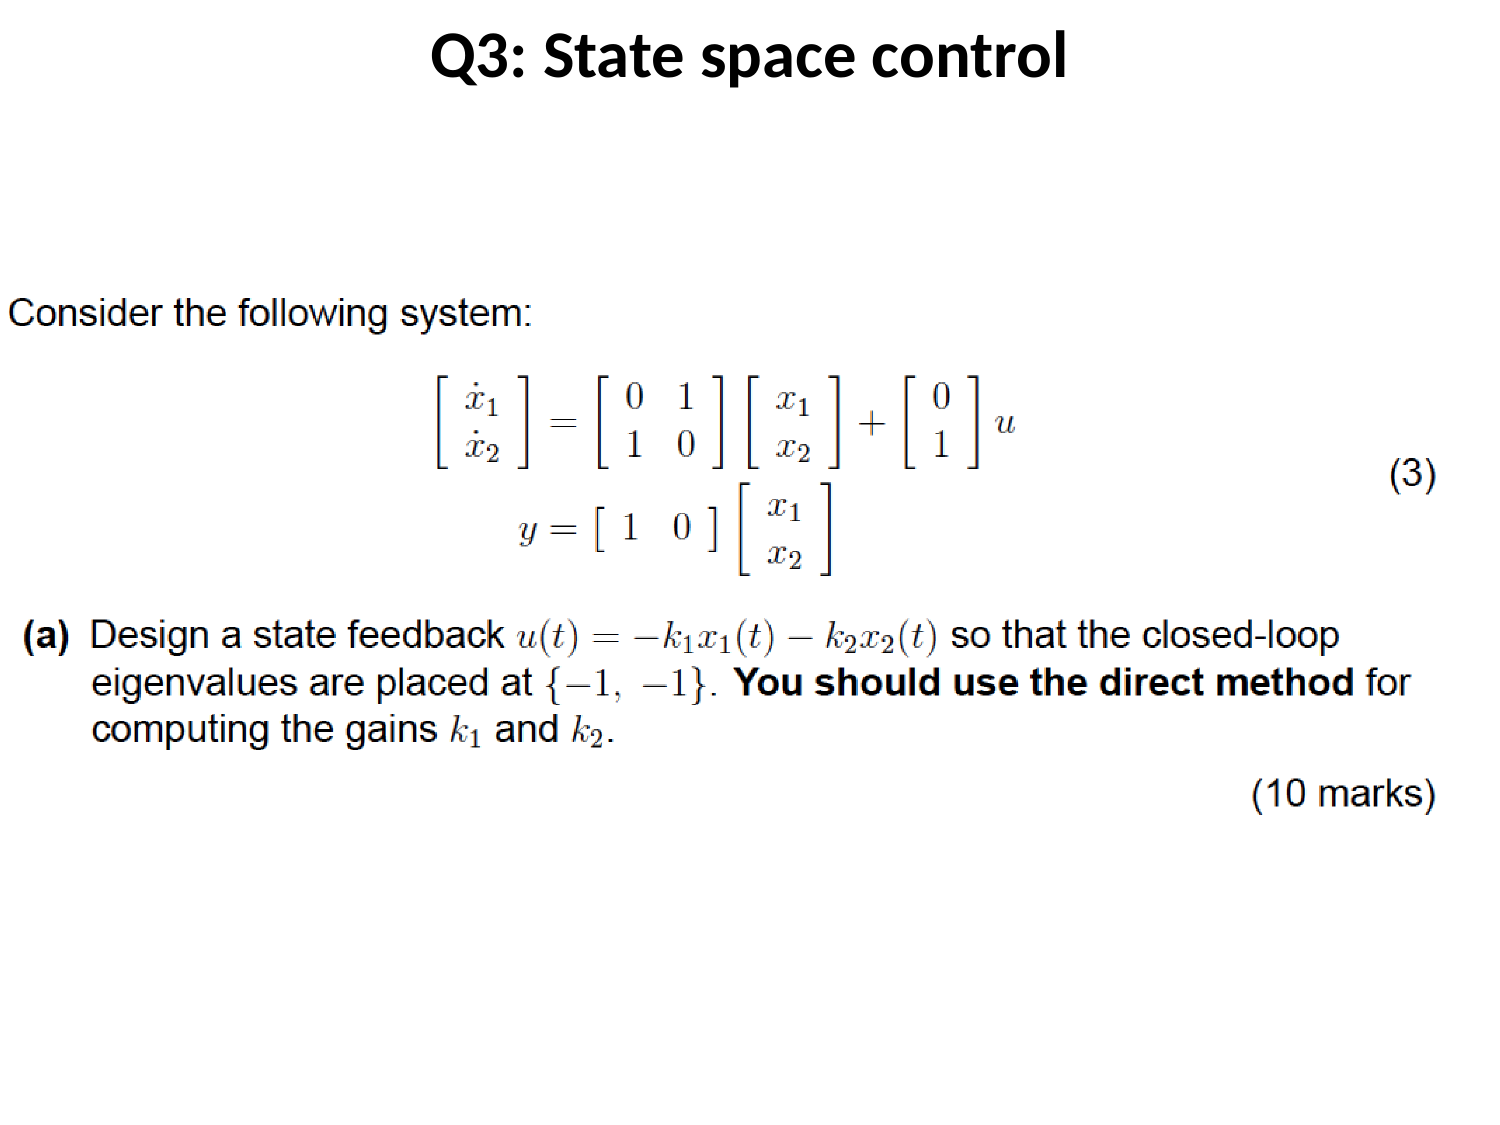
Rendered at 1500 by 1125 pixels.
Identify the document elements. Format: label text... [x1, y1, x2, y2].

text_box Q3: State space control [74, 1, 1425, 100]
picture [0, 285, 1500, 838]
